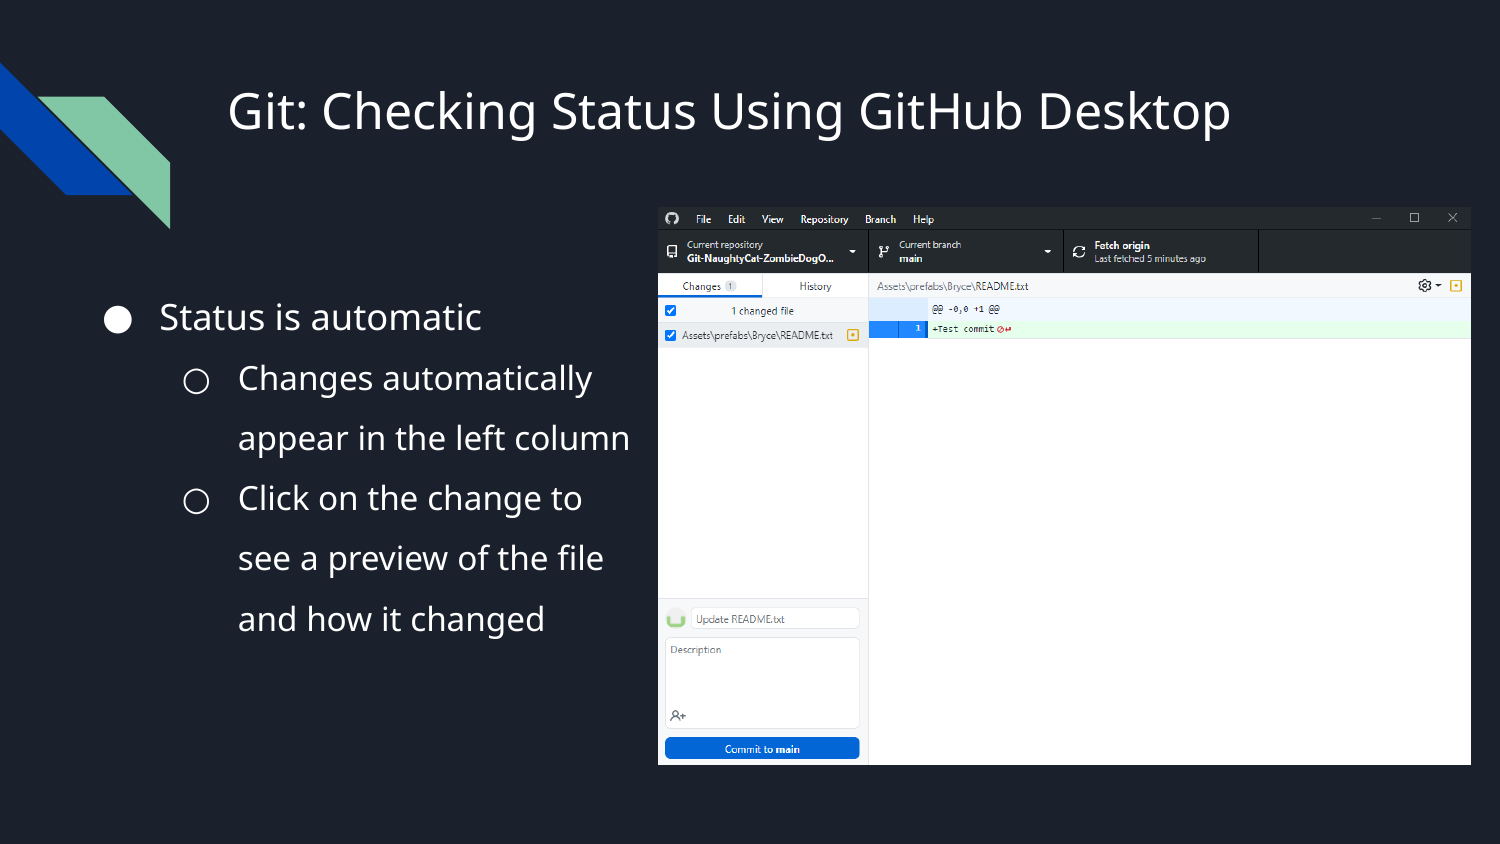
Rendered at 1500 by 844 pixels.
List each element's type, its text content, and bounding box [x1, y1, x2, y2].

list Status is automatic Changes automatically appear in the left column Click on the change to see a preview of the file and how it changed [65, 257, 653, 735]
picture [658, 207, 1471, 765]
title Git: Checking Status Using GitHub Desktop [212, 64, 1368, 215]
